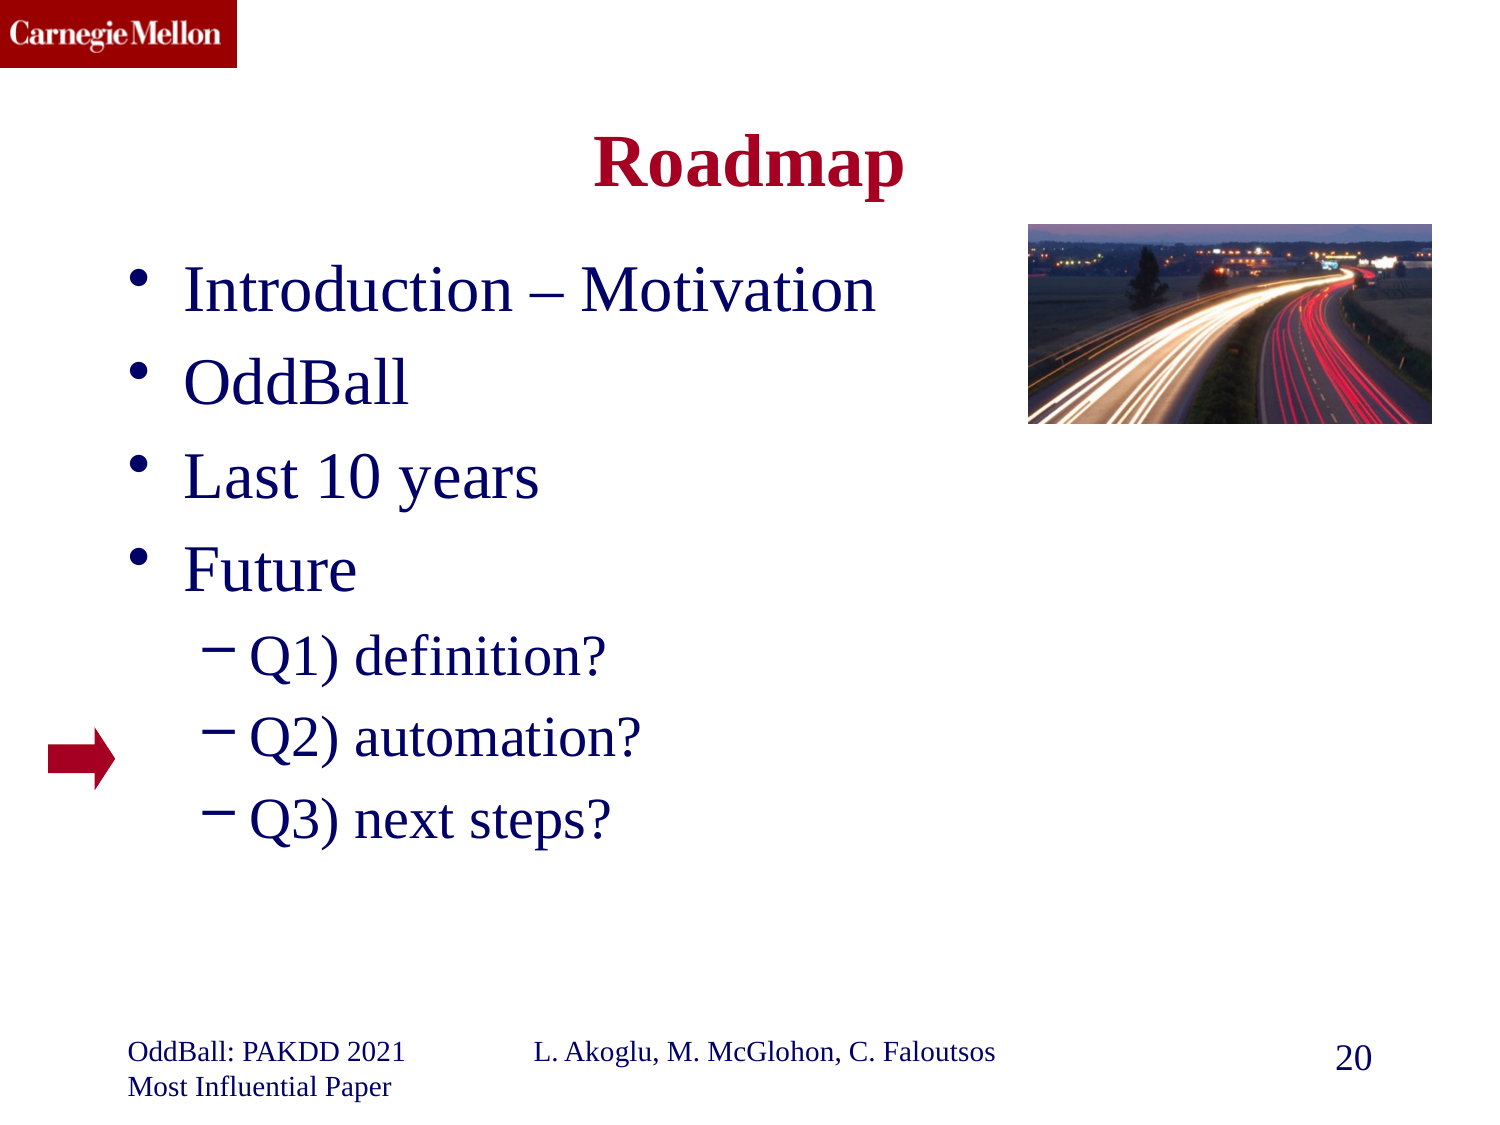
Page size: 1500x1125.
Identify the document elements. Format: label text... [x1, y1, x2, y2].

slide_number 20 [1074, 1024, 1388, 1101]
list Introduction – Motivation OddBall Last 10 years Future Q1) definition? Q2) automation? Q3) next steps? [112, 237, 1388, 1001]
picture [1027, 224, 1432, 425]
title Roadmap [112, 99, 1388, 213]
picture [0, 0, 237, 68]
text_box [50, 734, 113, 783]
footer L. Akoglu, M. McGlohon, C. Faloutsos [512, 1024, 1018, 1101]
slide_number OddBall: PAKDD 2021 Most Influential Paper [112, 1024, 426, 1101]
